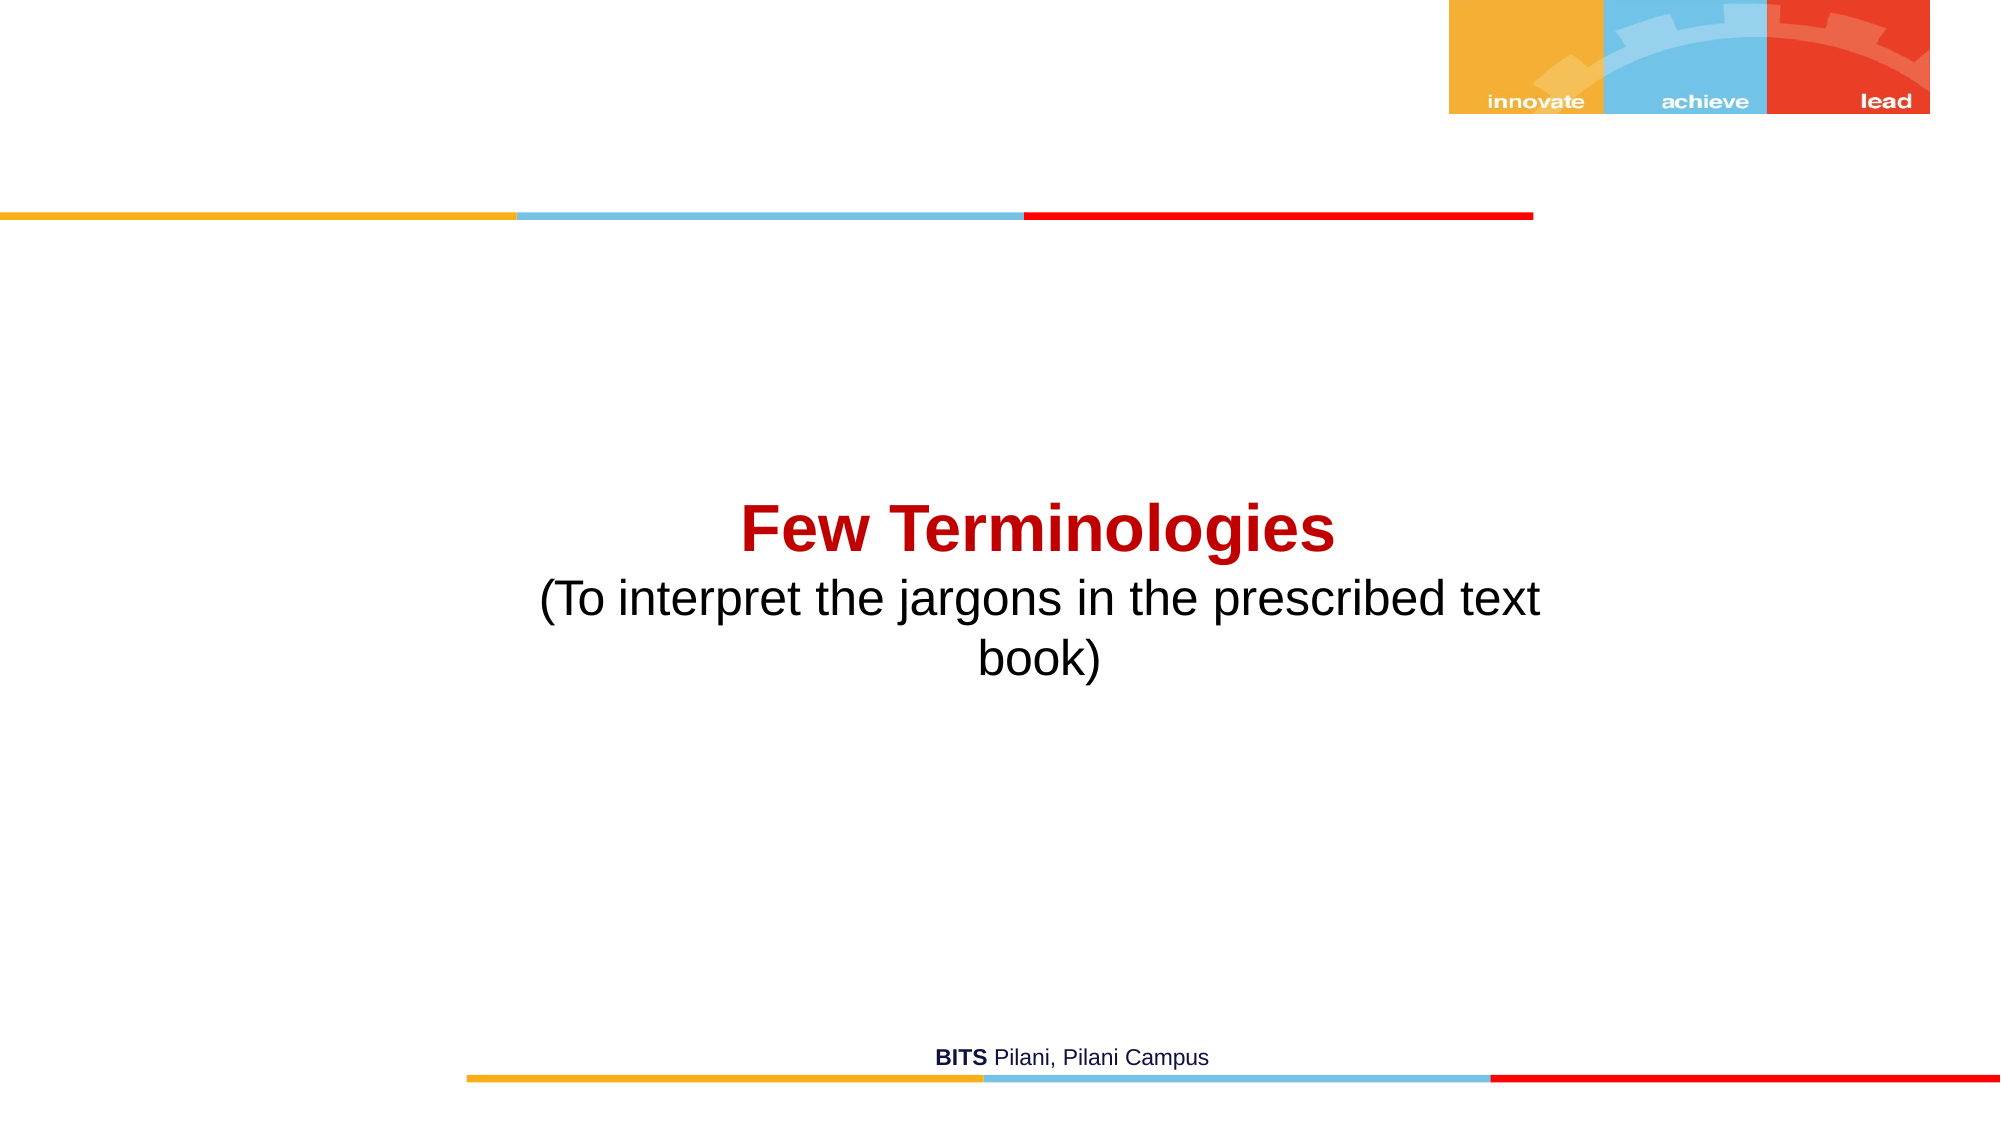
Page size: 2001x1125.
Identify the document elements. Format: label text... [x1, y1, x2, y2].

footer BITS Pilani, Pilani Campus [933, 1042, 1567, 1125]
title Few Terminologies (To interpret the jargons in the prescribed text book) [481, 482, 1631, 686]
picture [1449, 0, 1930, 114]
